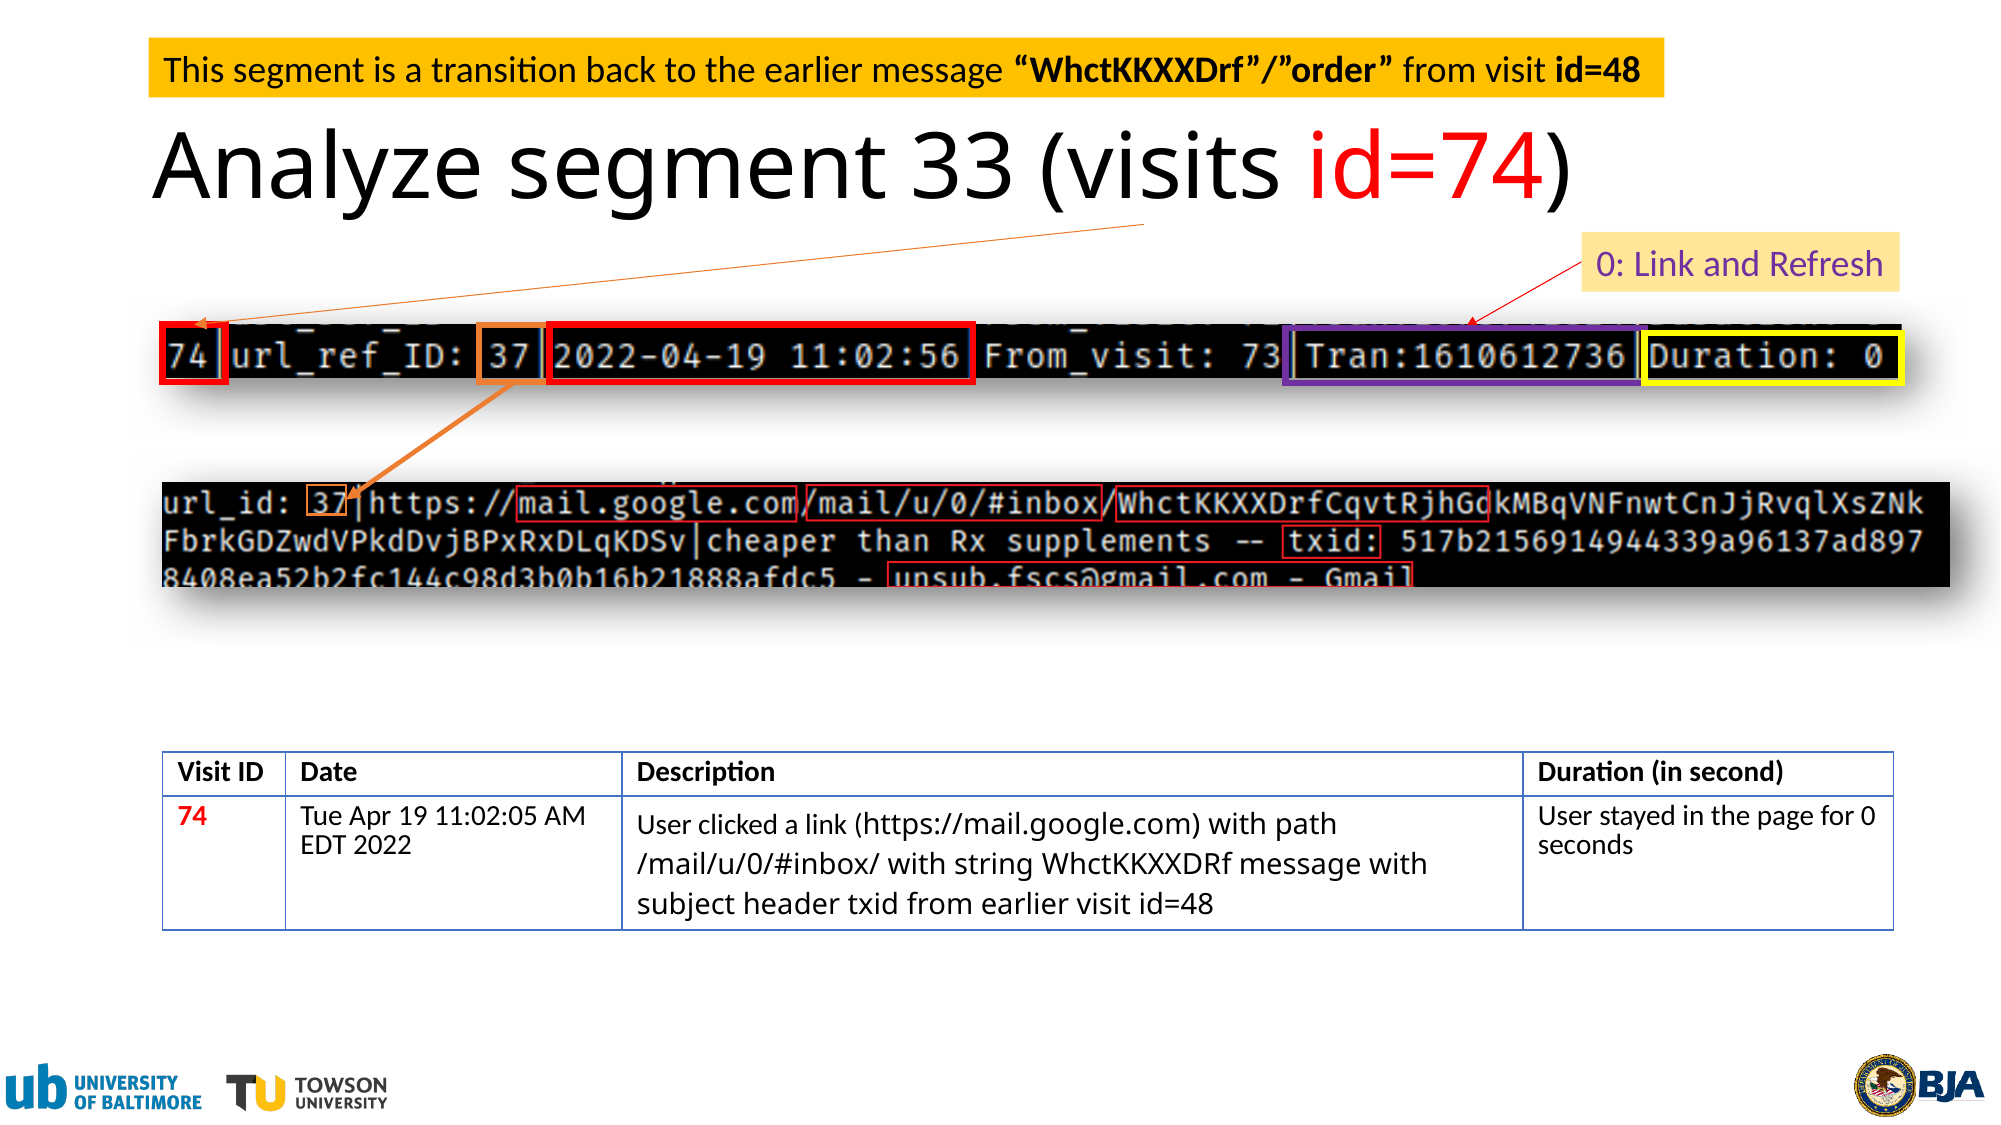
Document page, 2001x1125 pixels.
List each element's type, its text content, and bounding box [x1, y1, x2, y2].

title Analyze segment 33 (visits id=74) [137, 59, 1863, 278]
text_box 0: Link and Refresh [1581, 231, 1900, 292]
picture [162, 482, 1950, 587]
text_box [548, 379, 974, 383]
table_cell User stayed in the page for 0 seconds [1524, 797, 1893, 929]
table_cell User clicked a link (https://mail.google.com) with path /mail/u/0/#inbox/ with string WhctKKXXDRf message with subject header txid from earlier visit id=48 [623, 797, 1522, 929]
text_box [1284, 379, 1643, 384]
picture [0, 1031, 407, 1125]
text_box [478, 379, 548, 383]
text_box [346, 382, 515, 500]
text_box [1465, 262, 1580, 328]
table_header Description [623, 753, 1522, 795]
table_header Visit ID [163, 753, 285, 795]
text_box [161, 324, 227, 383]
table_cell 74 [163, 797, 285, 929]
table_header Duration (in second) [1524, 753, 1893, 795]
table_header Date [286, 753, 621, 795]
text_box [194, 224, 1145, 325]
text_box [1643, 379, 1902, 384]
picture [1854, 1054, 1986, 1117]
table_cell Tue Apr 19 11:02:05 AM EDT 2022 [286, 797, 621, 929]
text_box This segment is a transition back to the earlier message “WhctKKXXDrf”/”order” from visit id=48 [148, 37, 1665, 98]
picture [162, 324, 1902, 379]
